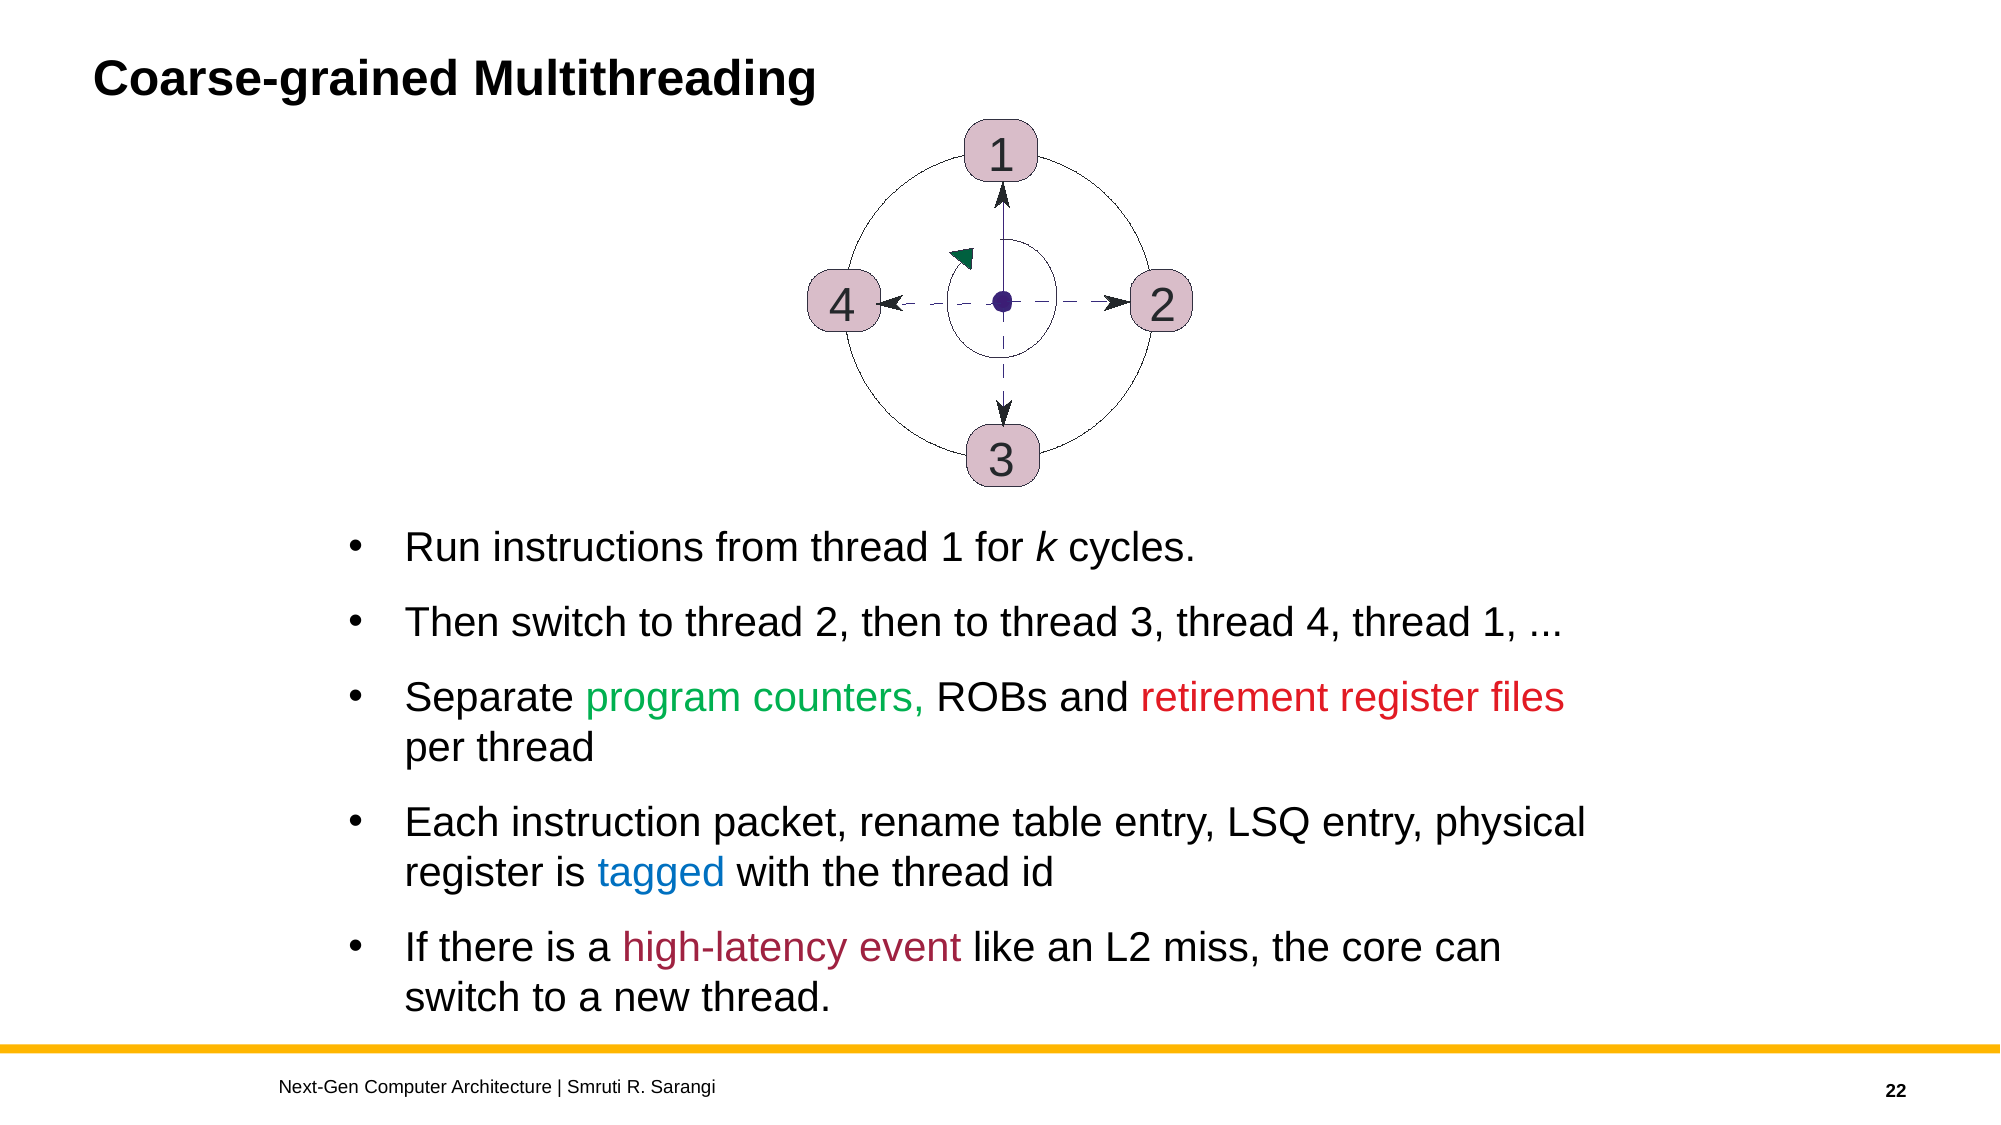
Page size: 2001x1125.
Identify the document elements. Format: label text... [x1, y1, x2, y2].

list Run instructions from thread 1 for k cycles. Then switch to thread 2, then to thread 3, thread 4, thread 1, ... Separate program counters, ROBs and retirement register files per thread Each instruction packet, rename table entry, LSQ entry, physical register is tagged with the thread id If there is a high-latency event like an L2 miss, the core can switch to a new thread. [333, 512, 1643, 1033]
slide_number 22 [1711, 1071, 1922, 1109]
footer Next-Gen Computer Architecture | Smruti R. Sarangi [263, 1067, 1464, 1105]
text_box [803, 114, 1197, 492]
title Coarse-grained Multithreading [78, 45, 1578, 180]
